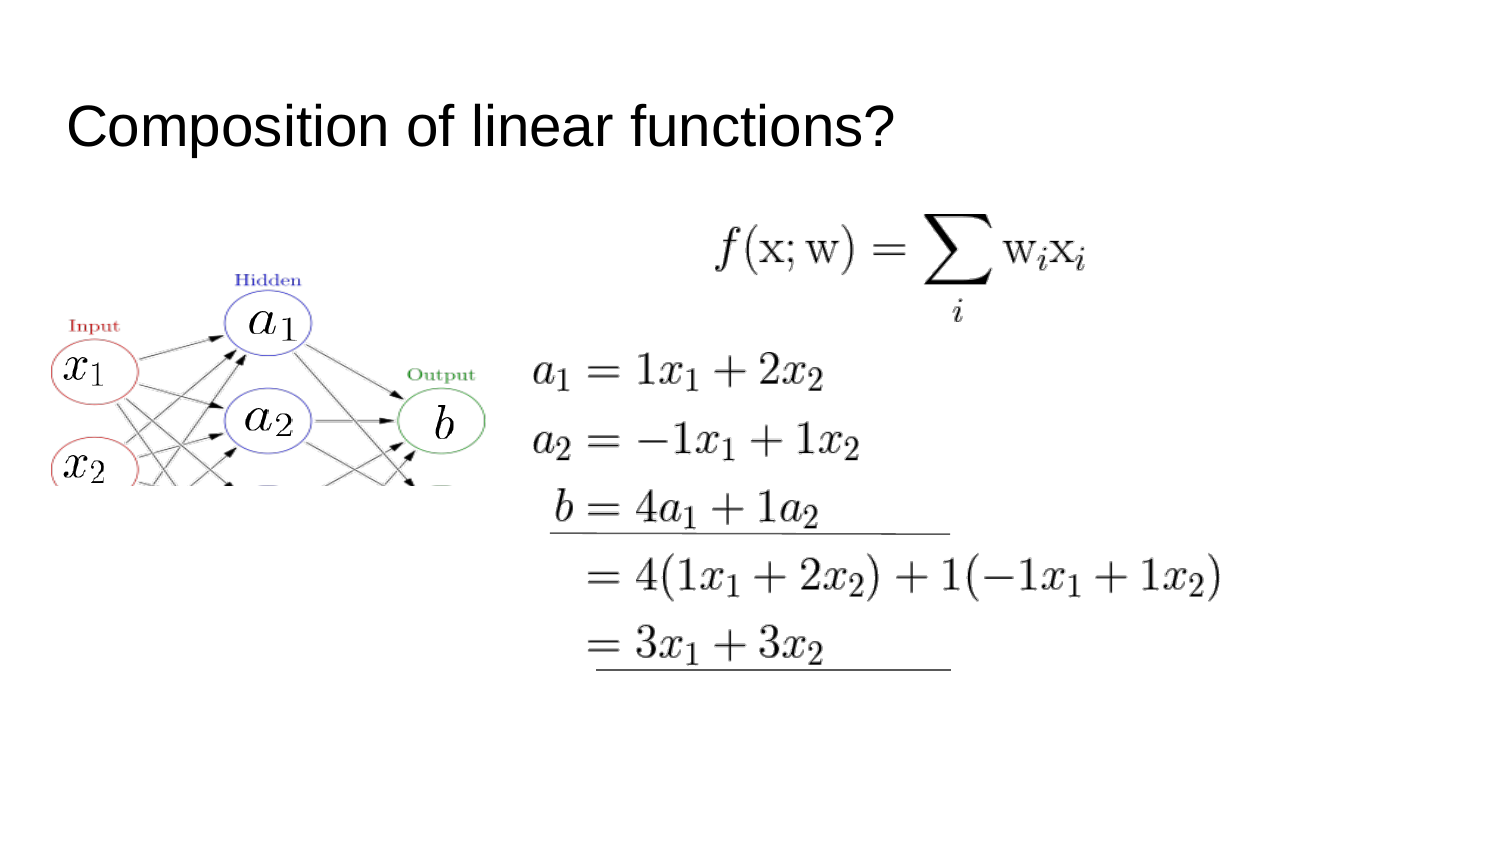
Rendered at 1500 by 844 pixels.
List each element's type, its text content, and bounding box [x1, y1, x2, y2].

picture [715, 213, 1085, 323]
title Composition of linear functions? [51, 72, 1449, 167]
picture [50, 272, 487, 486]
picture [532, 352, 1221, 666]
